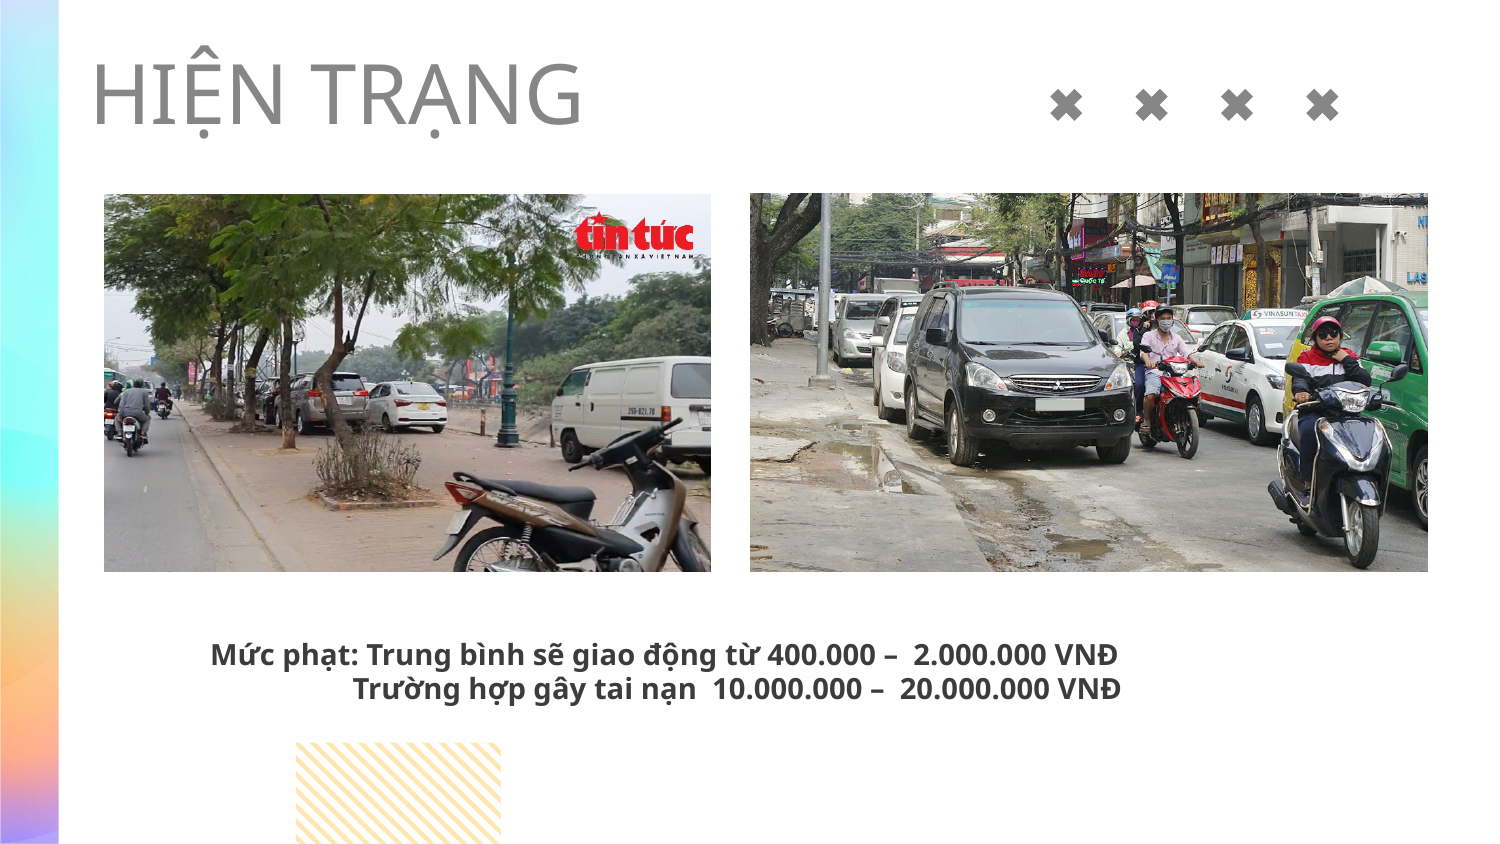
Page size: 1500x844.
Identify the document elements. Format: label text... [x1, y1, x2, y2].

picture [104, 194, 711, 572]
text_box Mức phạt: Trung bình sẽ giao động từ 400.000 – 2.000.000 VNĐ Trường hợp gây tai nạn 10.000.000 – 20.000.000 VNĐ [195, 628, 1138, 713]
picture [750, 192, 1428, 572]
picture [0, 0, 59, 844]
title HIỆN TRẠNG [74, 16, 816, 229]
